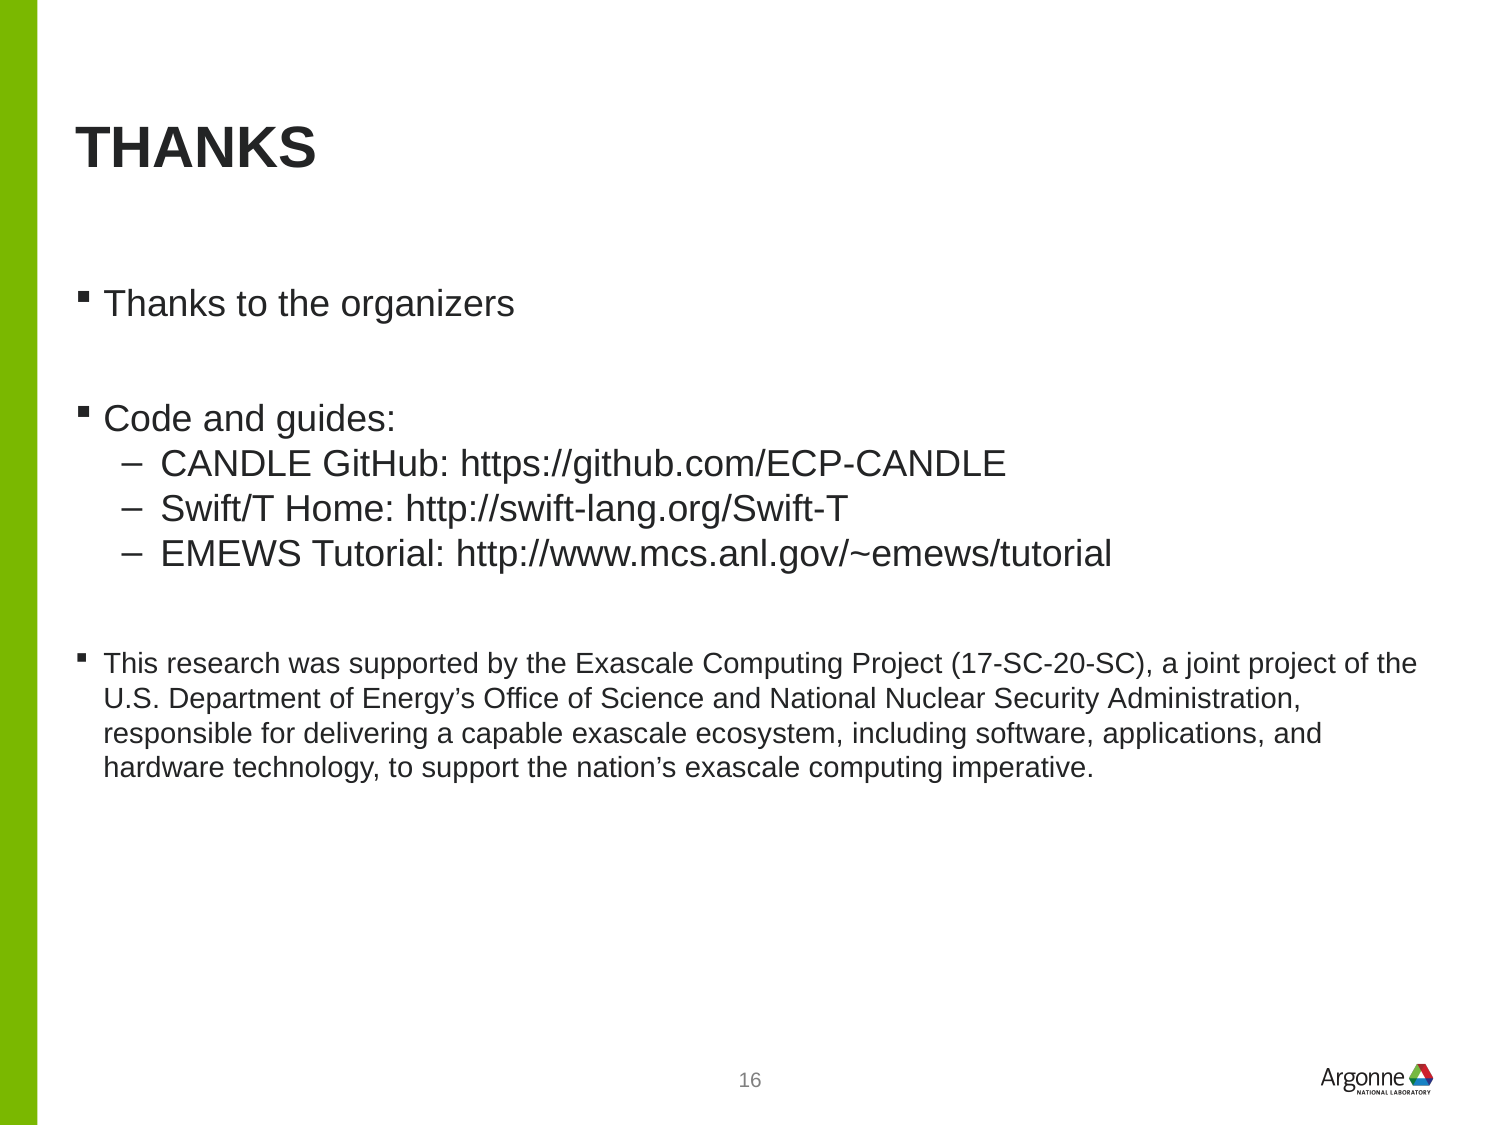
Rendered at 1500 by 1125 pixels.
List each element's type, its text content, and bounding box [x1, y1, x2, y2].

title Thanks [75, 45, 1449, 182]
list Thanks to the organizers Code and guides: CANDLE GitHub: https://github.com/ECP-CANDLE Swift/T Home: http://swift-lang.org/Swift-T EMEWS Tutorial: http://www.mcs.anl.gov/~emews/tutorial This research was supported by the Exascale Computing Project (17-SC-20-SC), a joint project of the U.S. Department of Energy’s Office of Science and National Nuclear Security Administration, responsible for delivering a capable exascale ecosystem, including software, applications, and hardware technology, to support the nation’s exascale computing imperative. [75, 278, 1449, 1053]
picture [1315, 1055, 1442, 1102]
slide_number 16 [712, 1061, 788, 1092]
